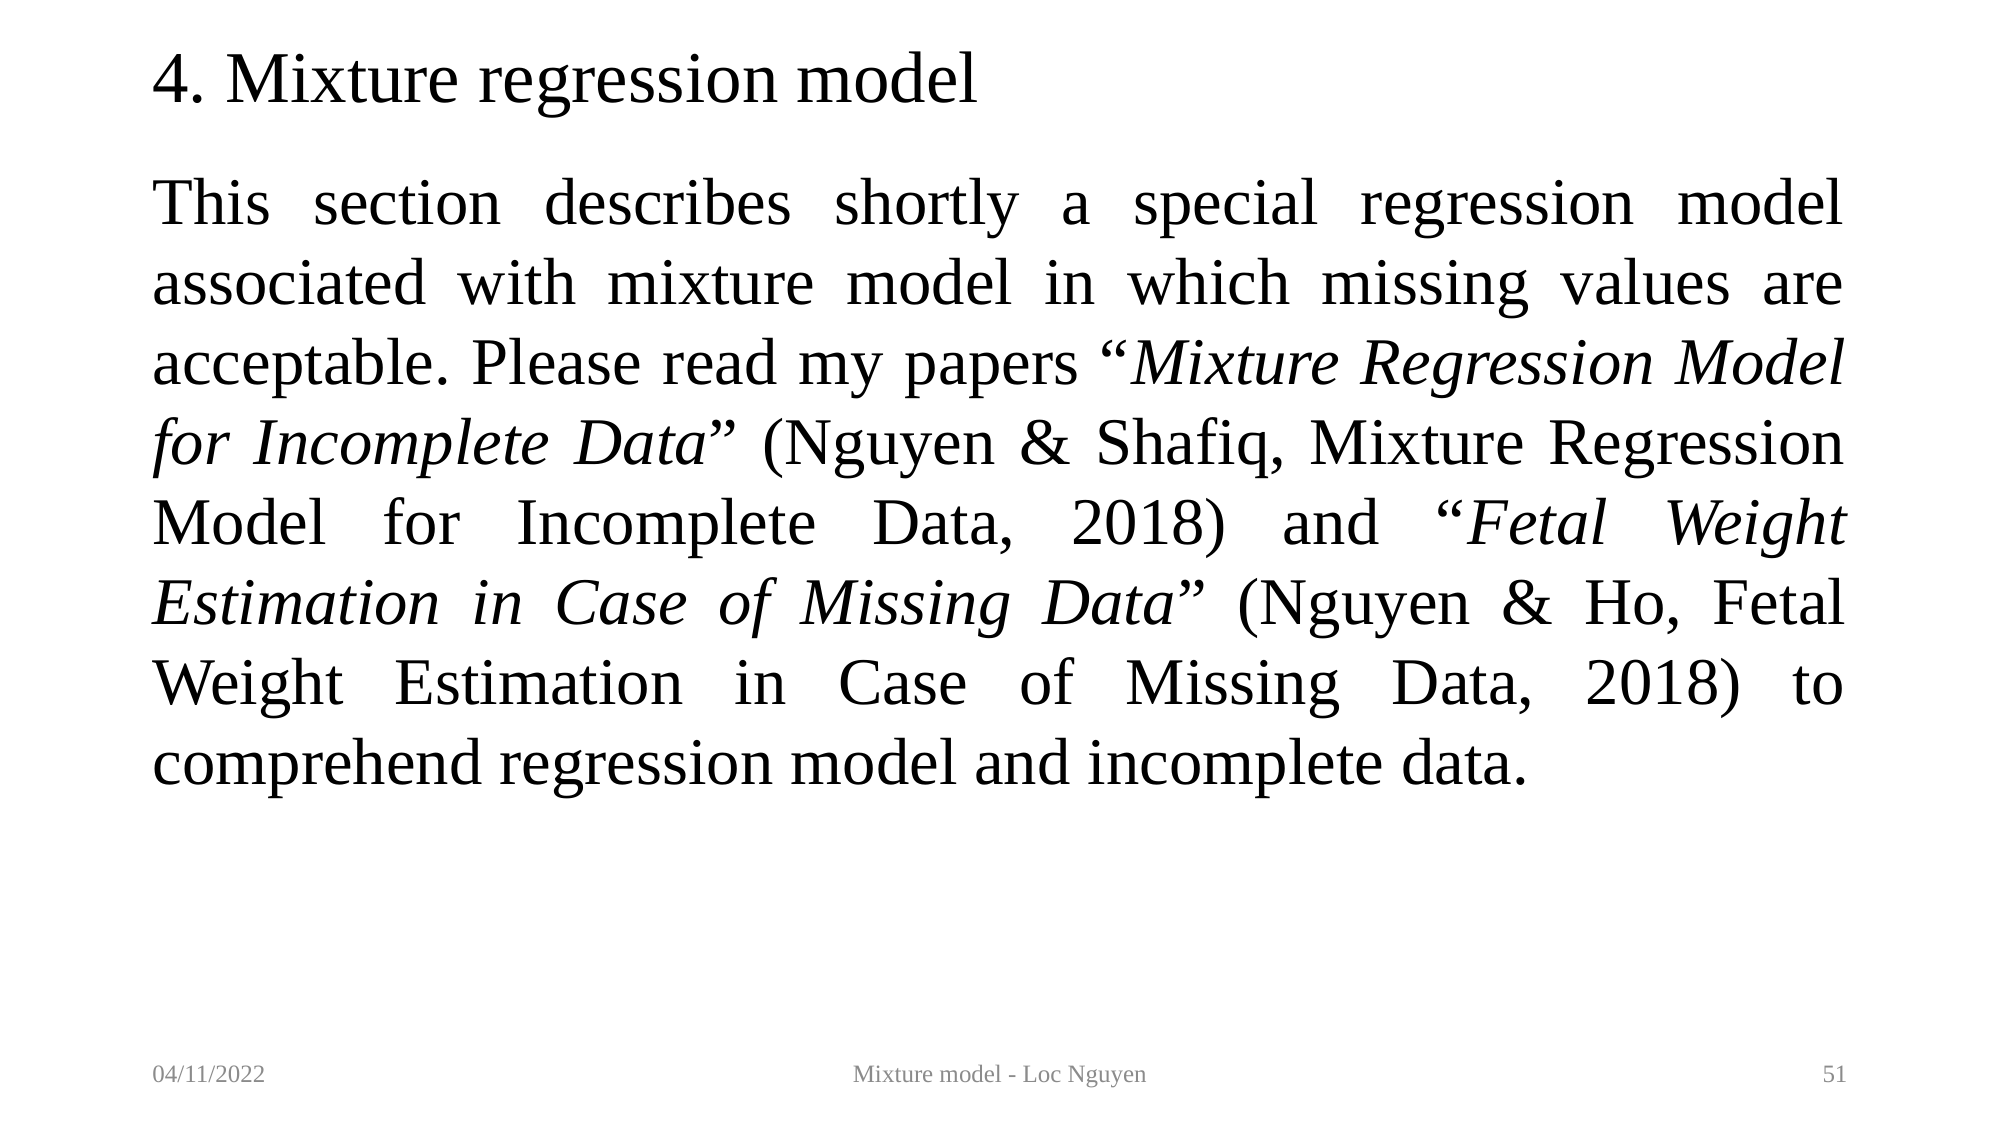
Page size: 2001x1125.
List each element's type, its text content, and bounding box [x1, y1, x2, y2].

list This section describes shortly a special regression model associated with mixture model in which missing values are acceptable. Please read my papers “Mixture Regression Model for Incomplete Data” (Nguyen & Shafiq, Mixture Regression Model for Incomplete Data, 2018) and “Fetal Weight Estimation in Case of Missing Data” (Nguyen & Ho, Fetal Weight Estimation in Case of Missing Data, 2018) to comprehend regression model and incomplete data. [137, 149, 1863, 1000]
footer Mixture model - Loc Nguyen [662, 1042, 1338, 1103]
title 4. Mixture regression model [137, 19, 1863, 128]
slide_number 51 [1412, 1042, 1863, 1103]
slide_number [137, 1042, 588, 1103]
